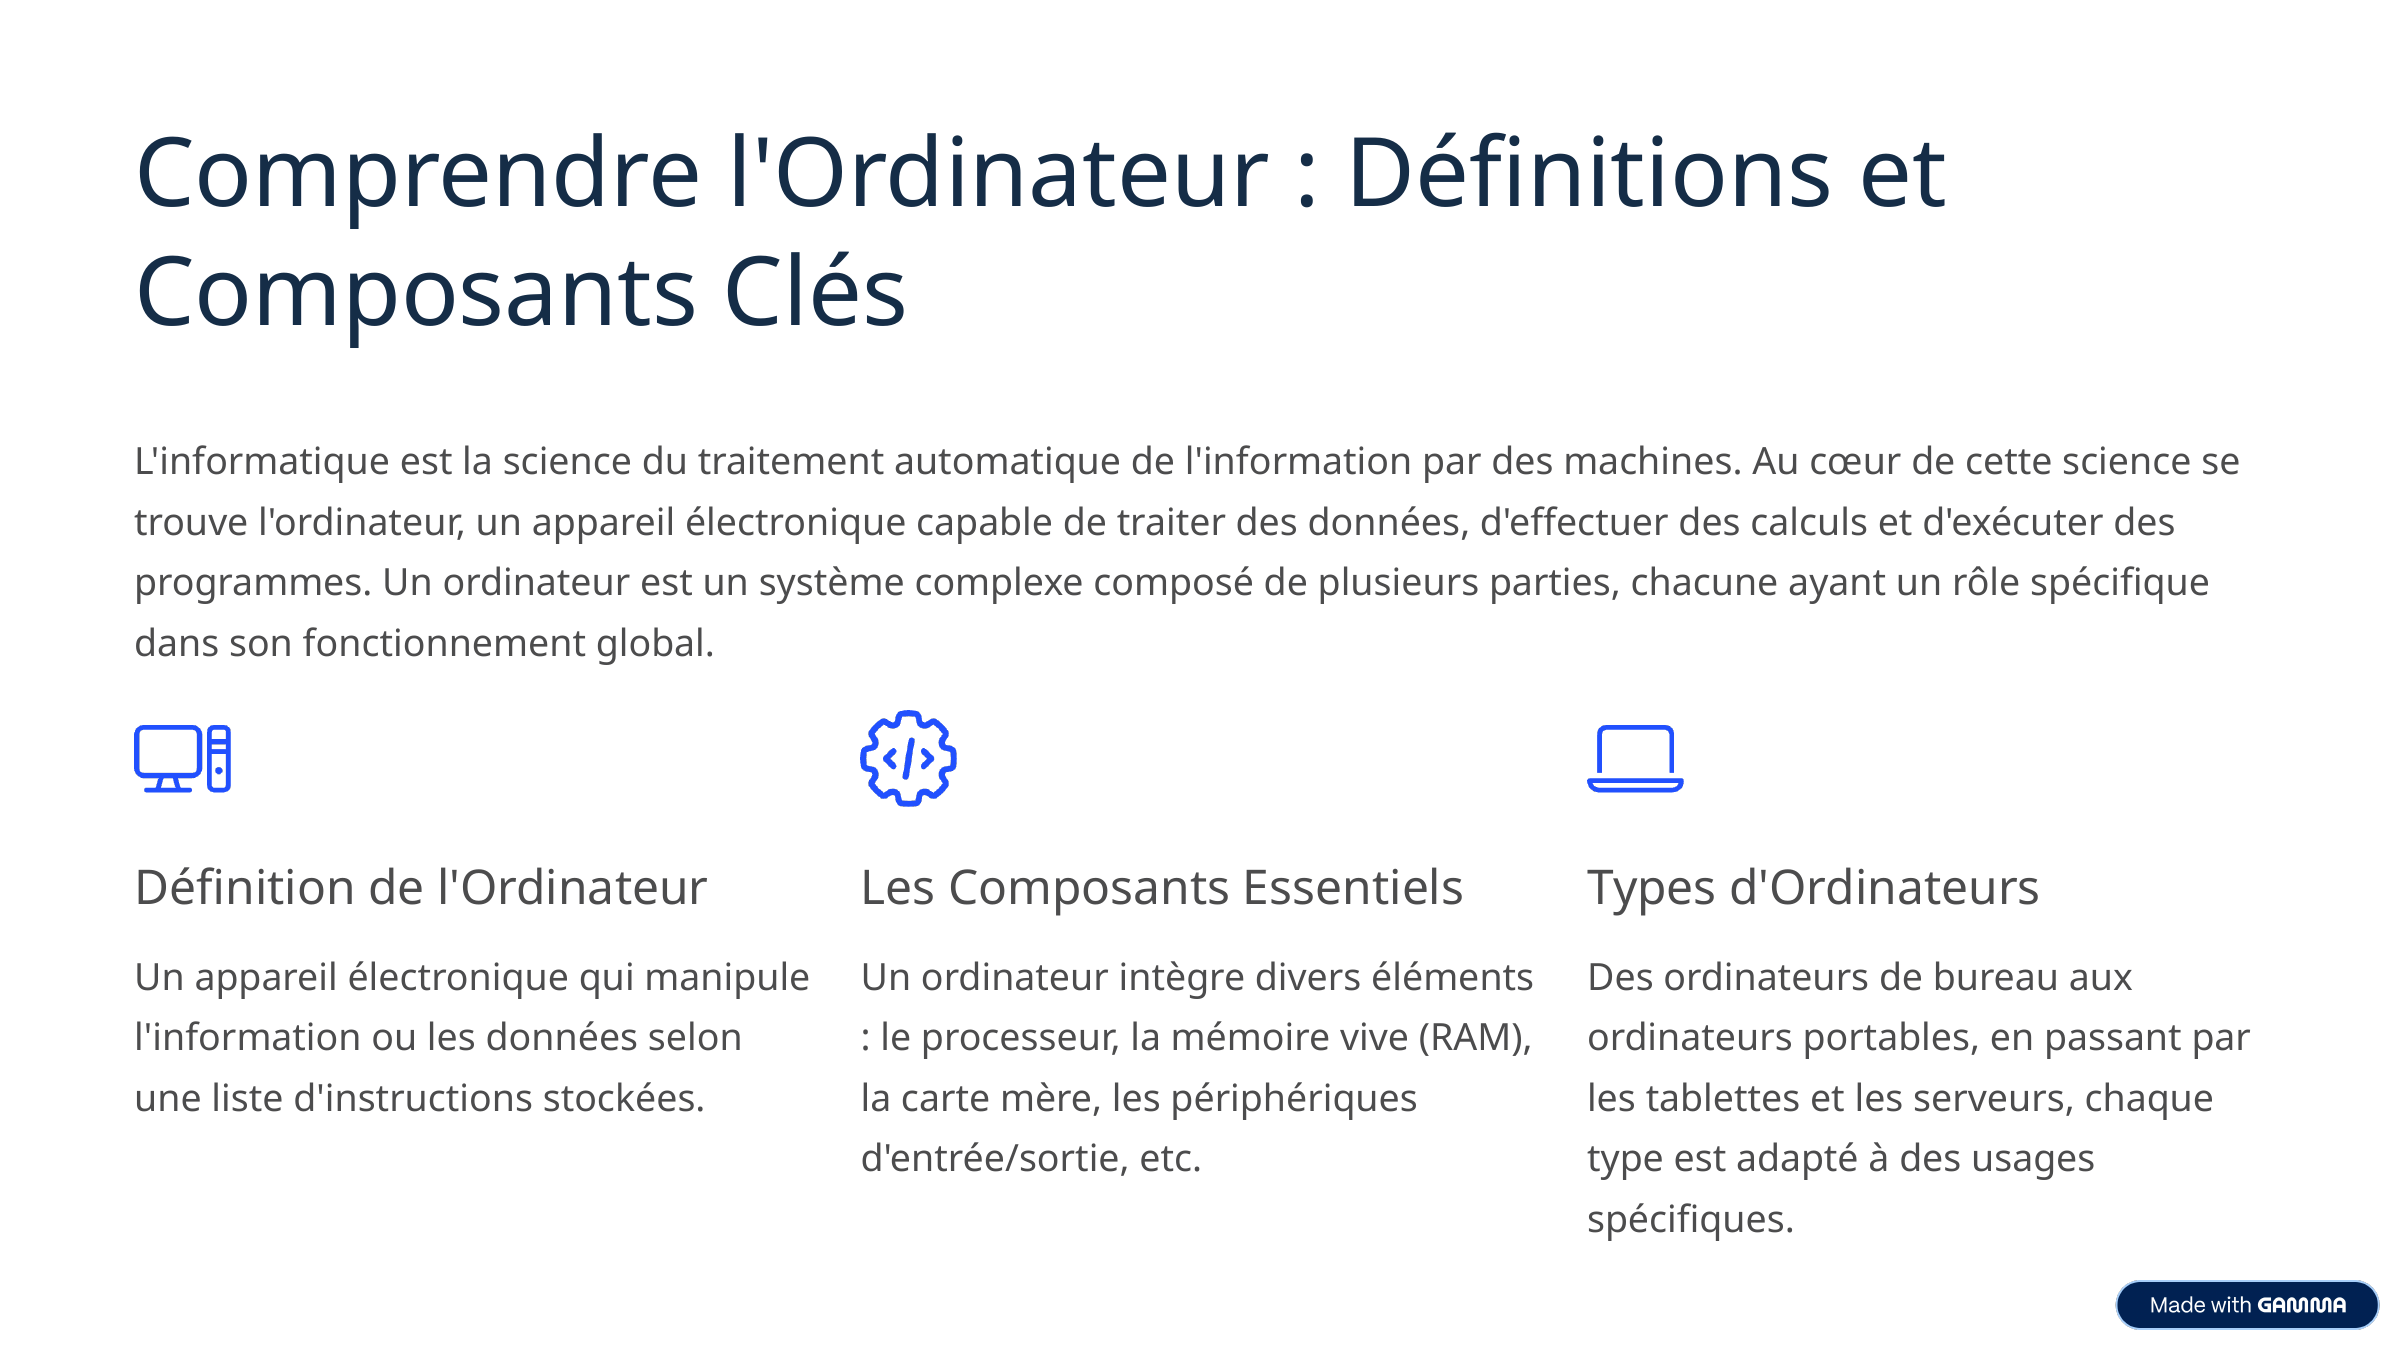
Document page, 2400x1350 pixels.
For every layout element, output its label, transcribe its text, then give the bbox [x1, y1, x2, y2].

picture [2106, 1271, 2389, 1339]
text_box Définition de l'Ordinateur [134, 854, 653, 915]
picture [860, 710, 957, 807]
text_box Des ordinateurs de bureau aux ordinateurs portables, en passant par les tablettes et les serveurs, chaque type est adapté à des usages spécifiques. [1587, 937, 2266, 1245]
text_box Les Composants Essentiels [860, 854, 1392, 915]
text_box Types d'Ordinateurs [1587, 854, 2067, 915]
picture [1587, 710, 1684, 807]
text_box L'informatique est la science du traitement automatique de l'information par des machines. Au cœur de cette science se trouve l'ordinateur, un appareil électronique capable de traiter des données, d'effectuer des calculs et d'exécuter des programmes. Un ordinateur est un système complexe composé de plusieurs parties, chacune ayant un rôle spécifique dans son fonctionnement global. [134, 422, 2266, 668]
picture [134, 710, 231, 807]
text_box Un appareil électronique qui manipule l'information ou les données selon une liste d'instructions stockées. [134, 937, 813, 1122]
text_box Un ordinateur intègre divers éléments : le processeur, la mémoire vive (RAM), la carte mère, les périphériques d'entrée/sortie, etc. [860, 937, 1540, 1183]
text_box Comprendre l'Ordinateur : Définitions et Composants Clés [134, 105, 2266, 346]
